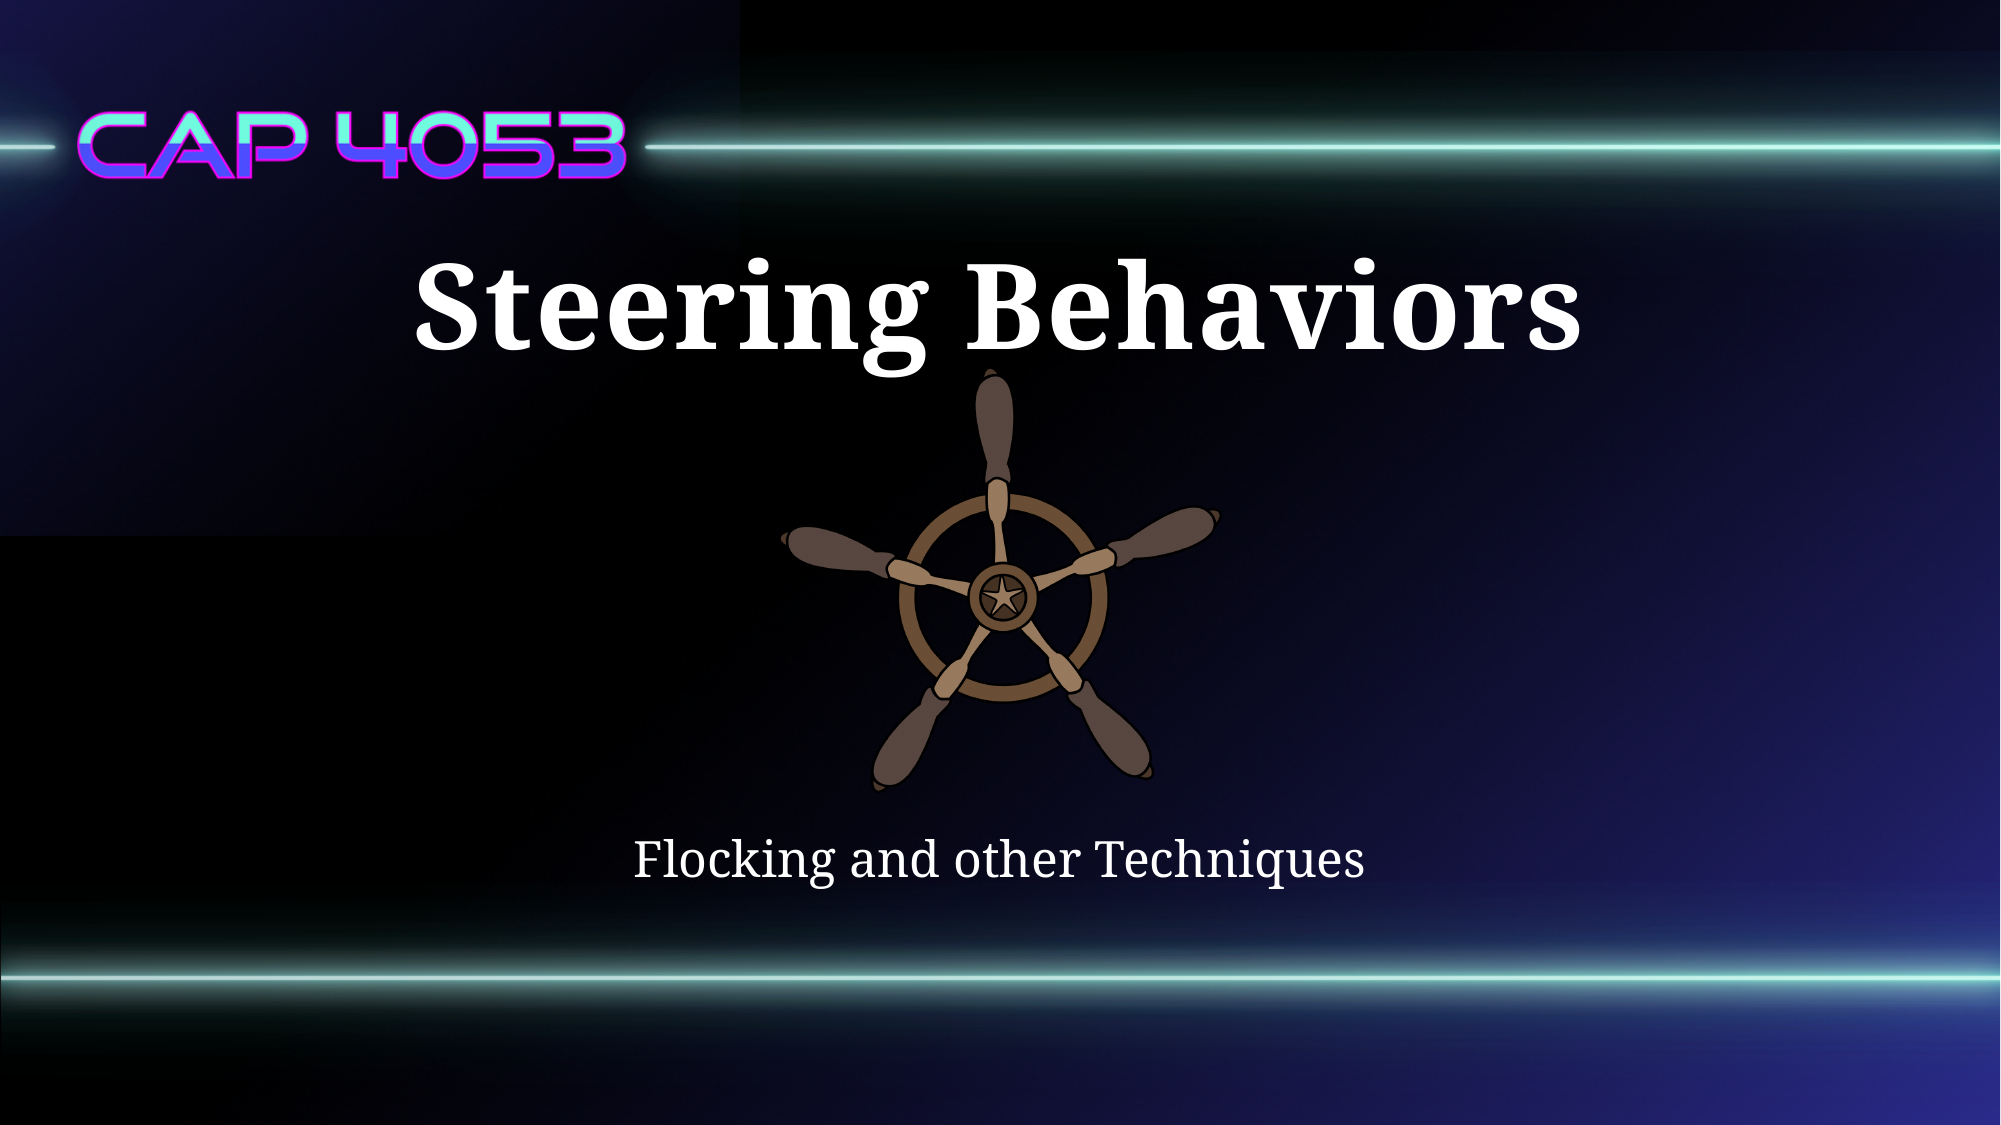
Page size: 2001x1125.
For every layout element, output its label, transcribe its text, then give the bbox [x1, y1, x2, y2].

title Steering Behaviors [120, 250, 1880, 381]
picture [0, 0, 2001, 1125]
list Flocking and other Techniques [144, 820, 1856, 896]
